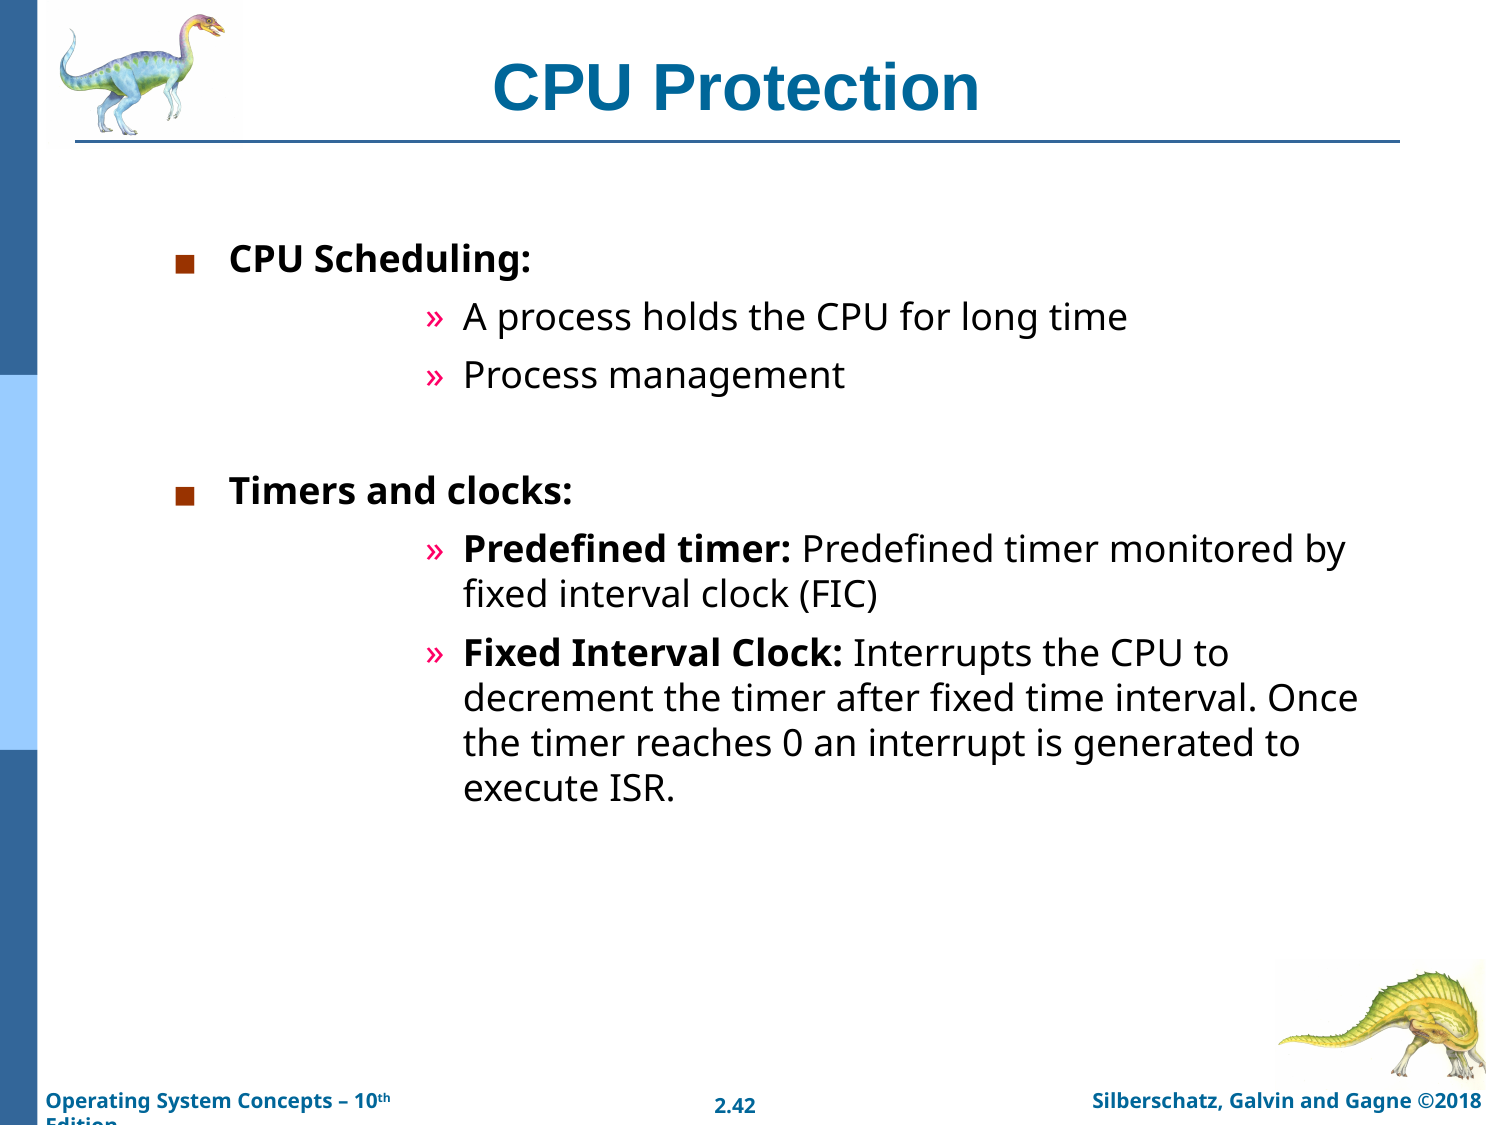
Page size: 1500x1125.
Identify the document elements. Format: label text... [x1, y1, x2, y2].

text_box CPU Scheduling: A process holds the CPU for long time Process management Timers and clocks: Predefined timer: Predefined timer monitored by fixed interval clock (FIC) Fixed Interval Clock: Interrupts the CPU to decrement the timer after fixed time interval. Once the timer reaches 0 an interrupt is generated to execute ISR. [157, 227, 1425, 971]
picture [46, 0, 243, 149]
picture [1275, 959, 1486, 1090]
title CPU Protection [75, 36, 1400, 132]
